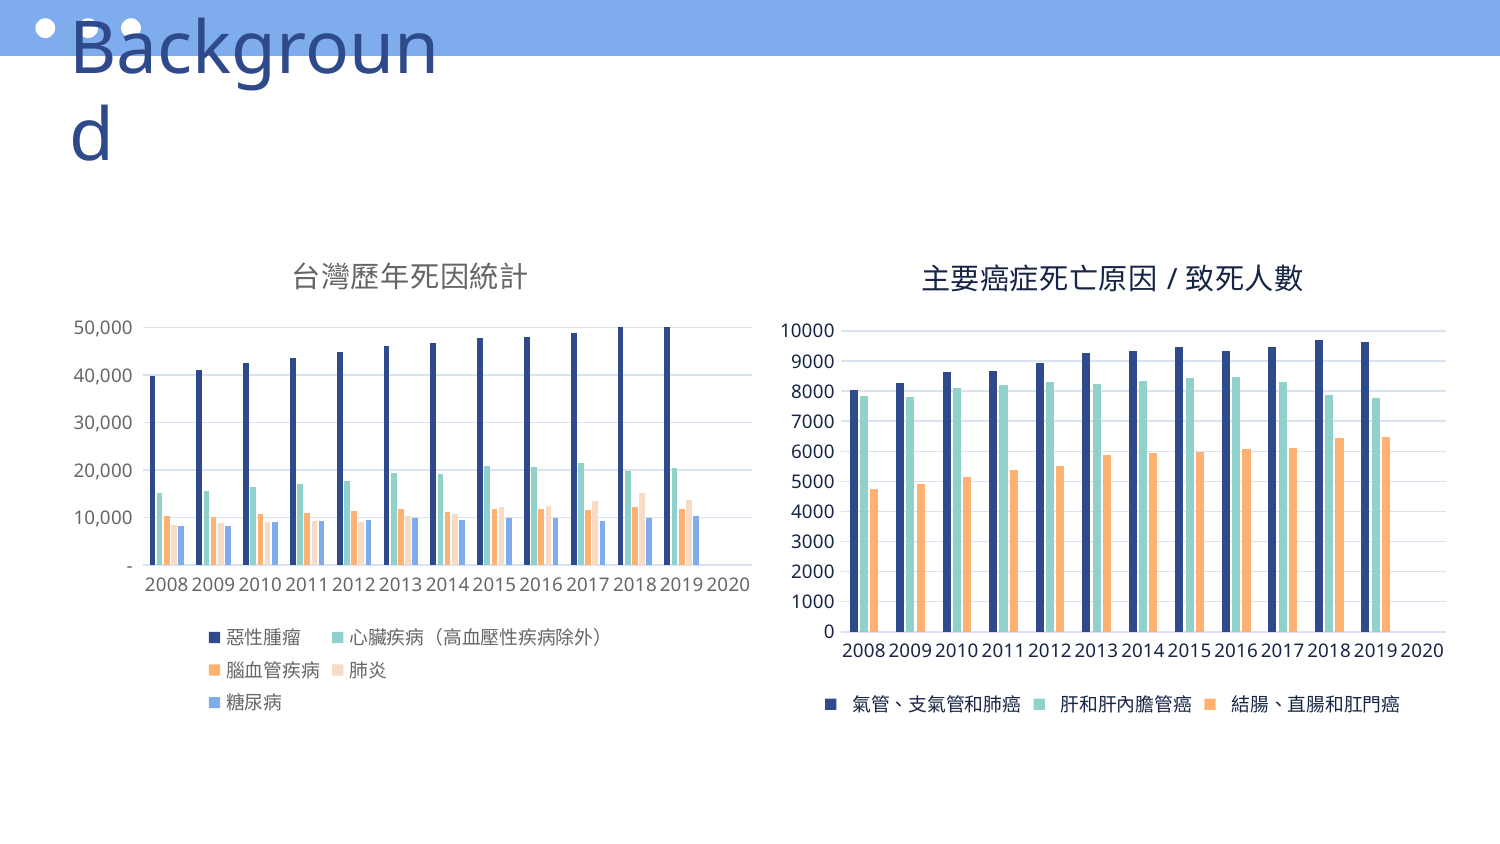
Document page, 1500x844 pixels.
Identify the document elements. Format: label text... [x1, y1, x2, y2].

chart [54, 226, 1460, 724]
text_box Background [54, 83, 494, 191]
